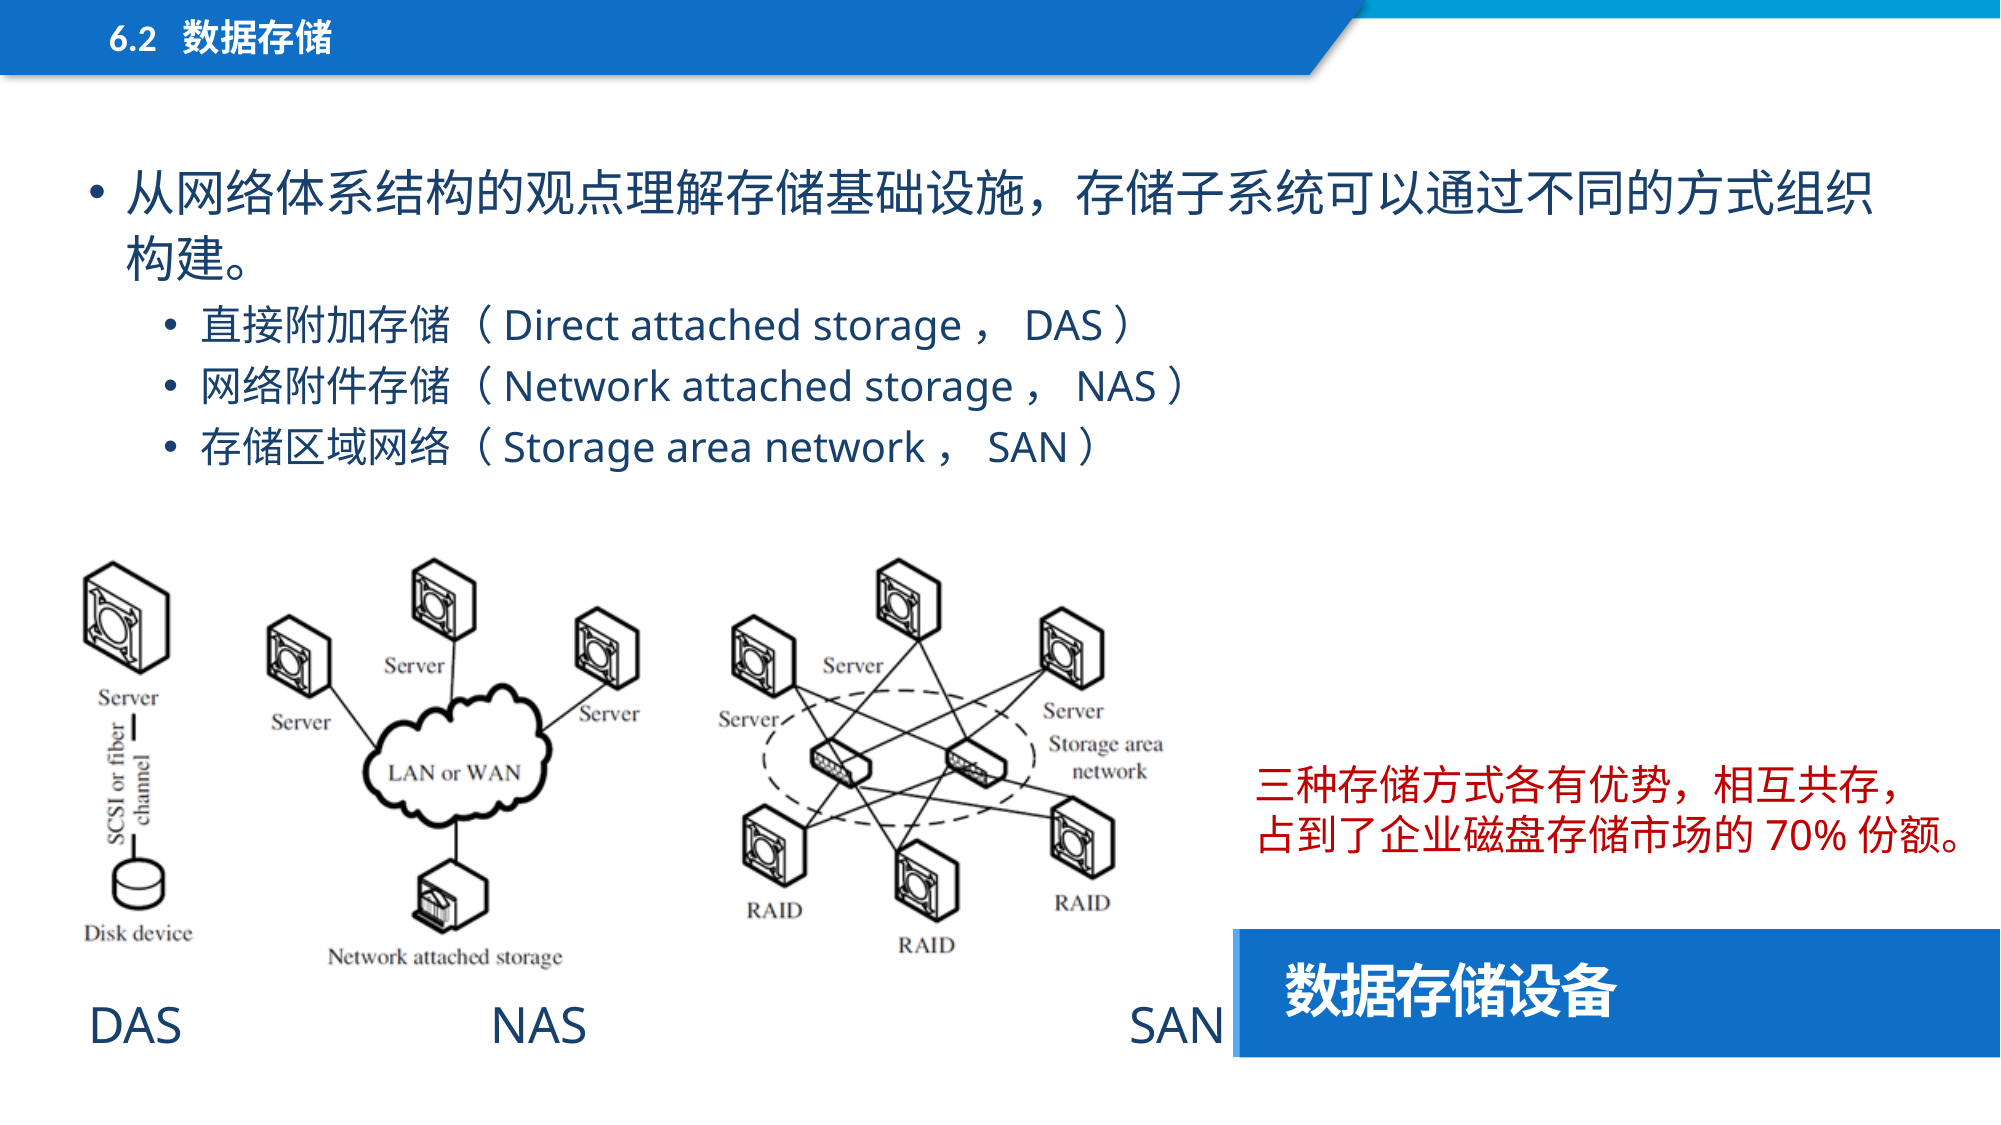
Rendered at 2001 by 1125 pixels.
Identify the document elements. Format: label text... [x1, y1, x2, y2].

list 6.2 数据存储 [93, 11, 1138, 68]
text_box 三种存储方式各有优势，相互共存，占到了企业磁盘存储市场的70%份额。 [1239, 751, 1967, 867]
picture [48, 538, 1183, 977]
list 数据存储设备 [1239, 929, 2000, 1058]
text_box DAS NAS SAN [73, 993, 1424, 1101]
text_box 从网络体系结构的观点理解存储基础设施，存储子系统可以通过不同的方式组织构建。 直接附加存储（Direct attached storage，DAS） 网络附件存储（Network attached storage，NAS） 存储区域网络（Storage area network，SAN） [73, 148, 1927, 490]
